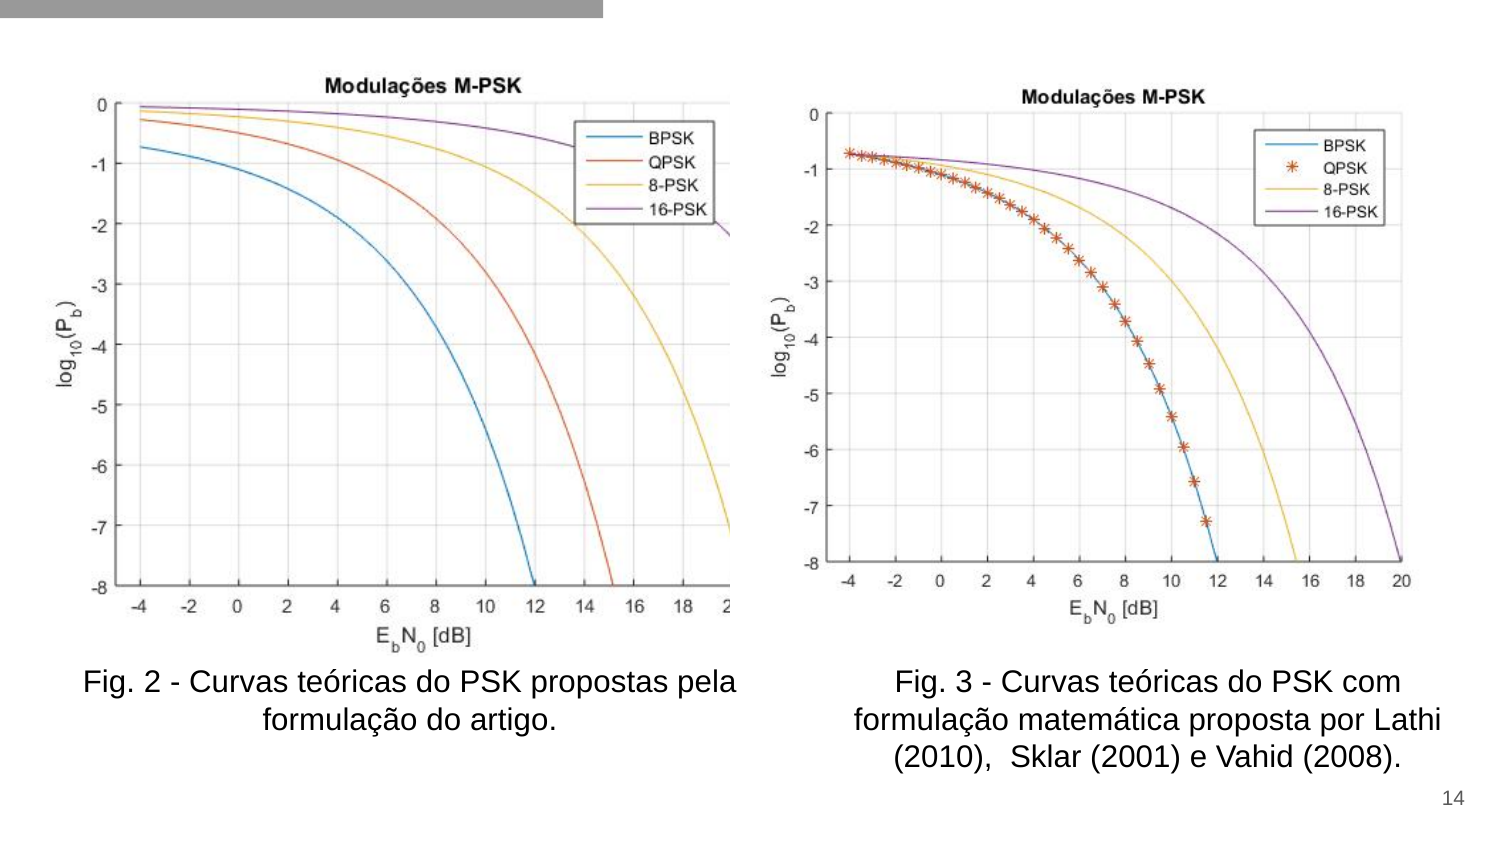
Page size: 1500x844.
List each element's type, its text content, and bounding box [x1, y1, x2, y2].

title Fig. 2 - Curvas teóricas do PSK propostas pela formulação do artigo. [21, 665, 800, 741]
picture [12, 59, 1472, 657]
text_box [0, 0, 604, 19]
slide_number ‹#› [1389, 764, 1480, 830]
title Fig. 3 - Curvas teóricas do PSK com formulação matemática proposta por Lathi (2010), Sklar (2001) e Vahid (2008). [817, 646, 1480, 741]
